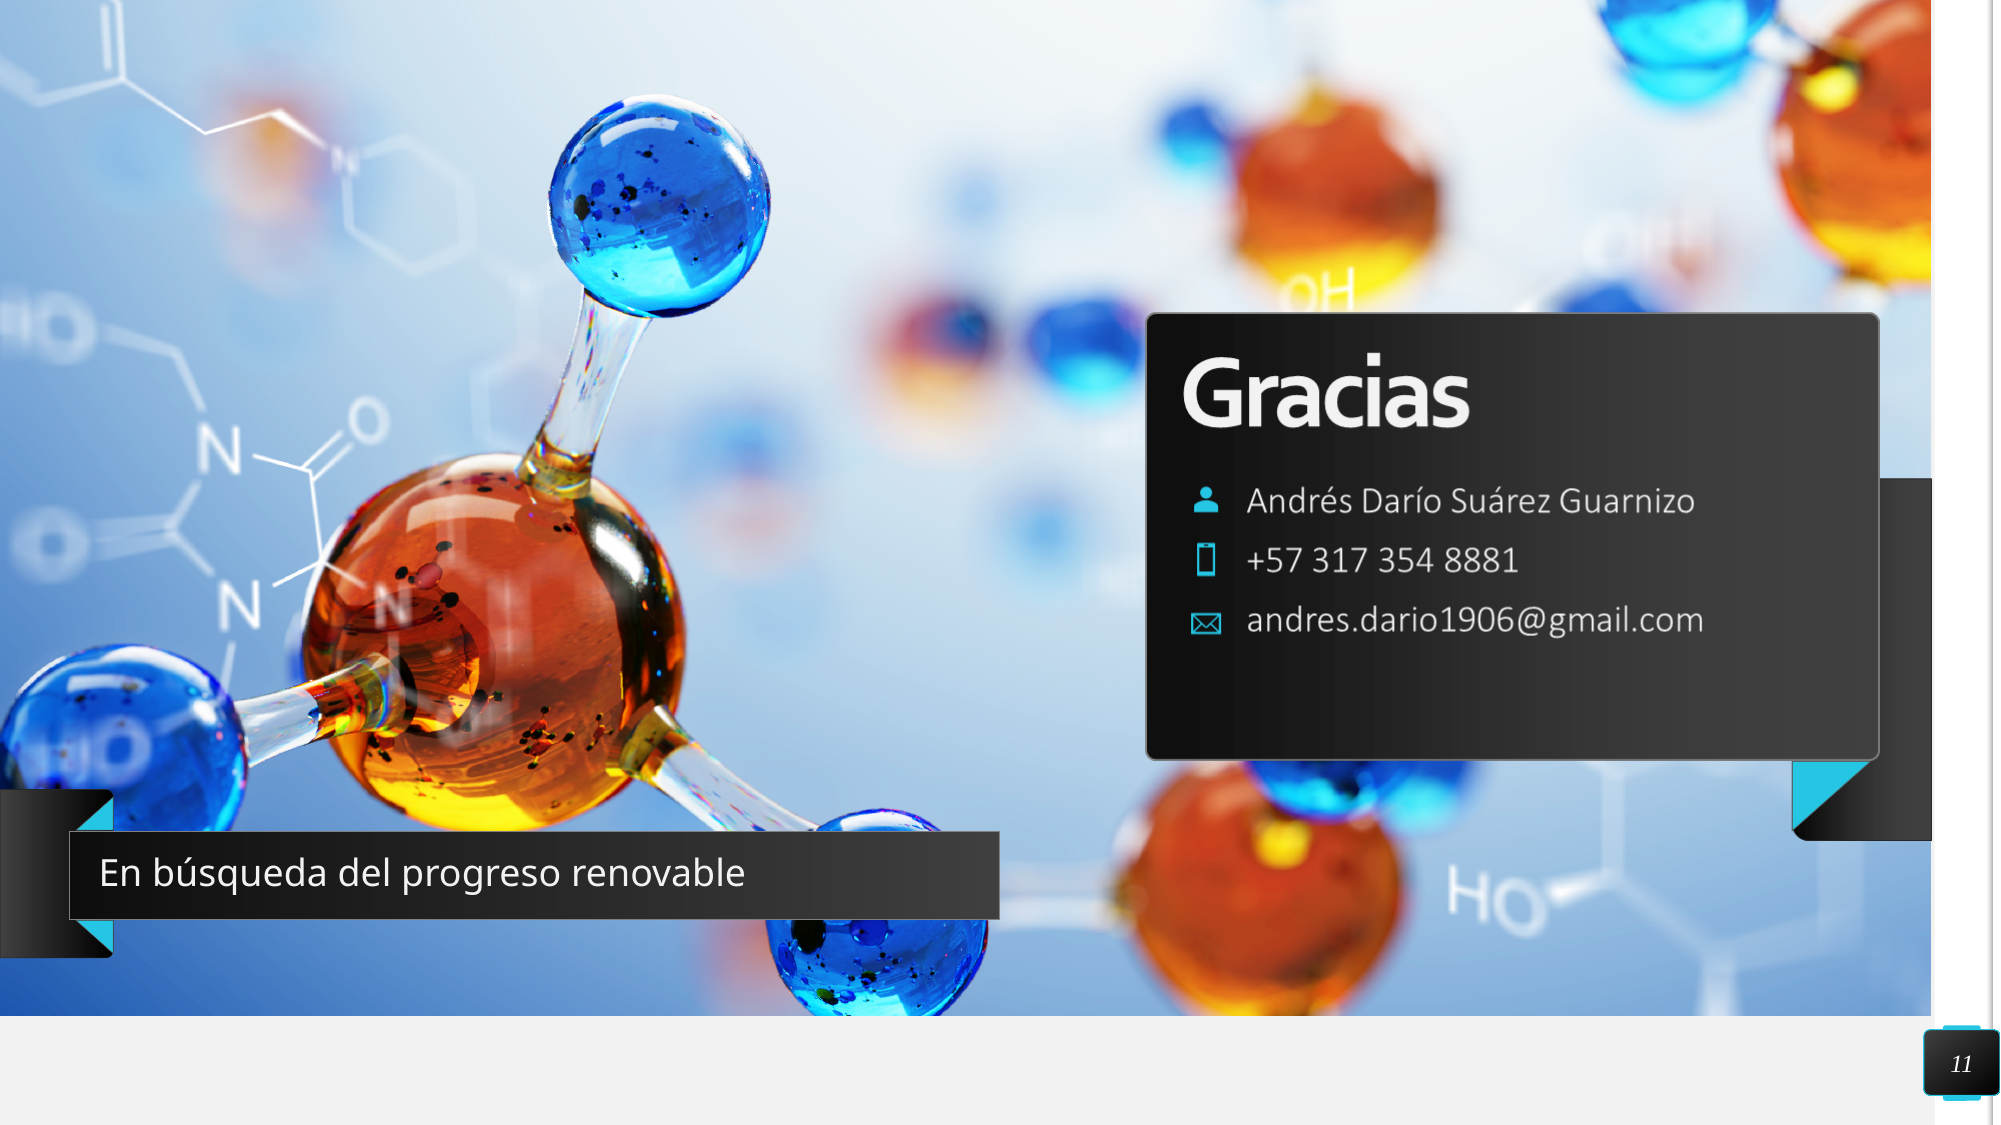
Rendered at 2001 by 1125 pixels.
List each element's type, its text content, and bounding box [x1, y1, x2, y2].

slide_number 11 [1923, 1029, 2000, 1096]
picture [0, 0, 1932, 1016]
